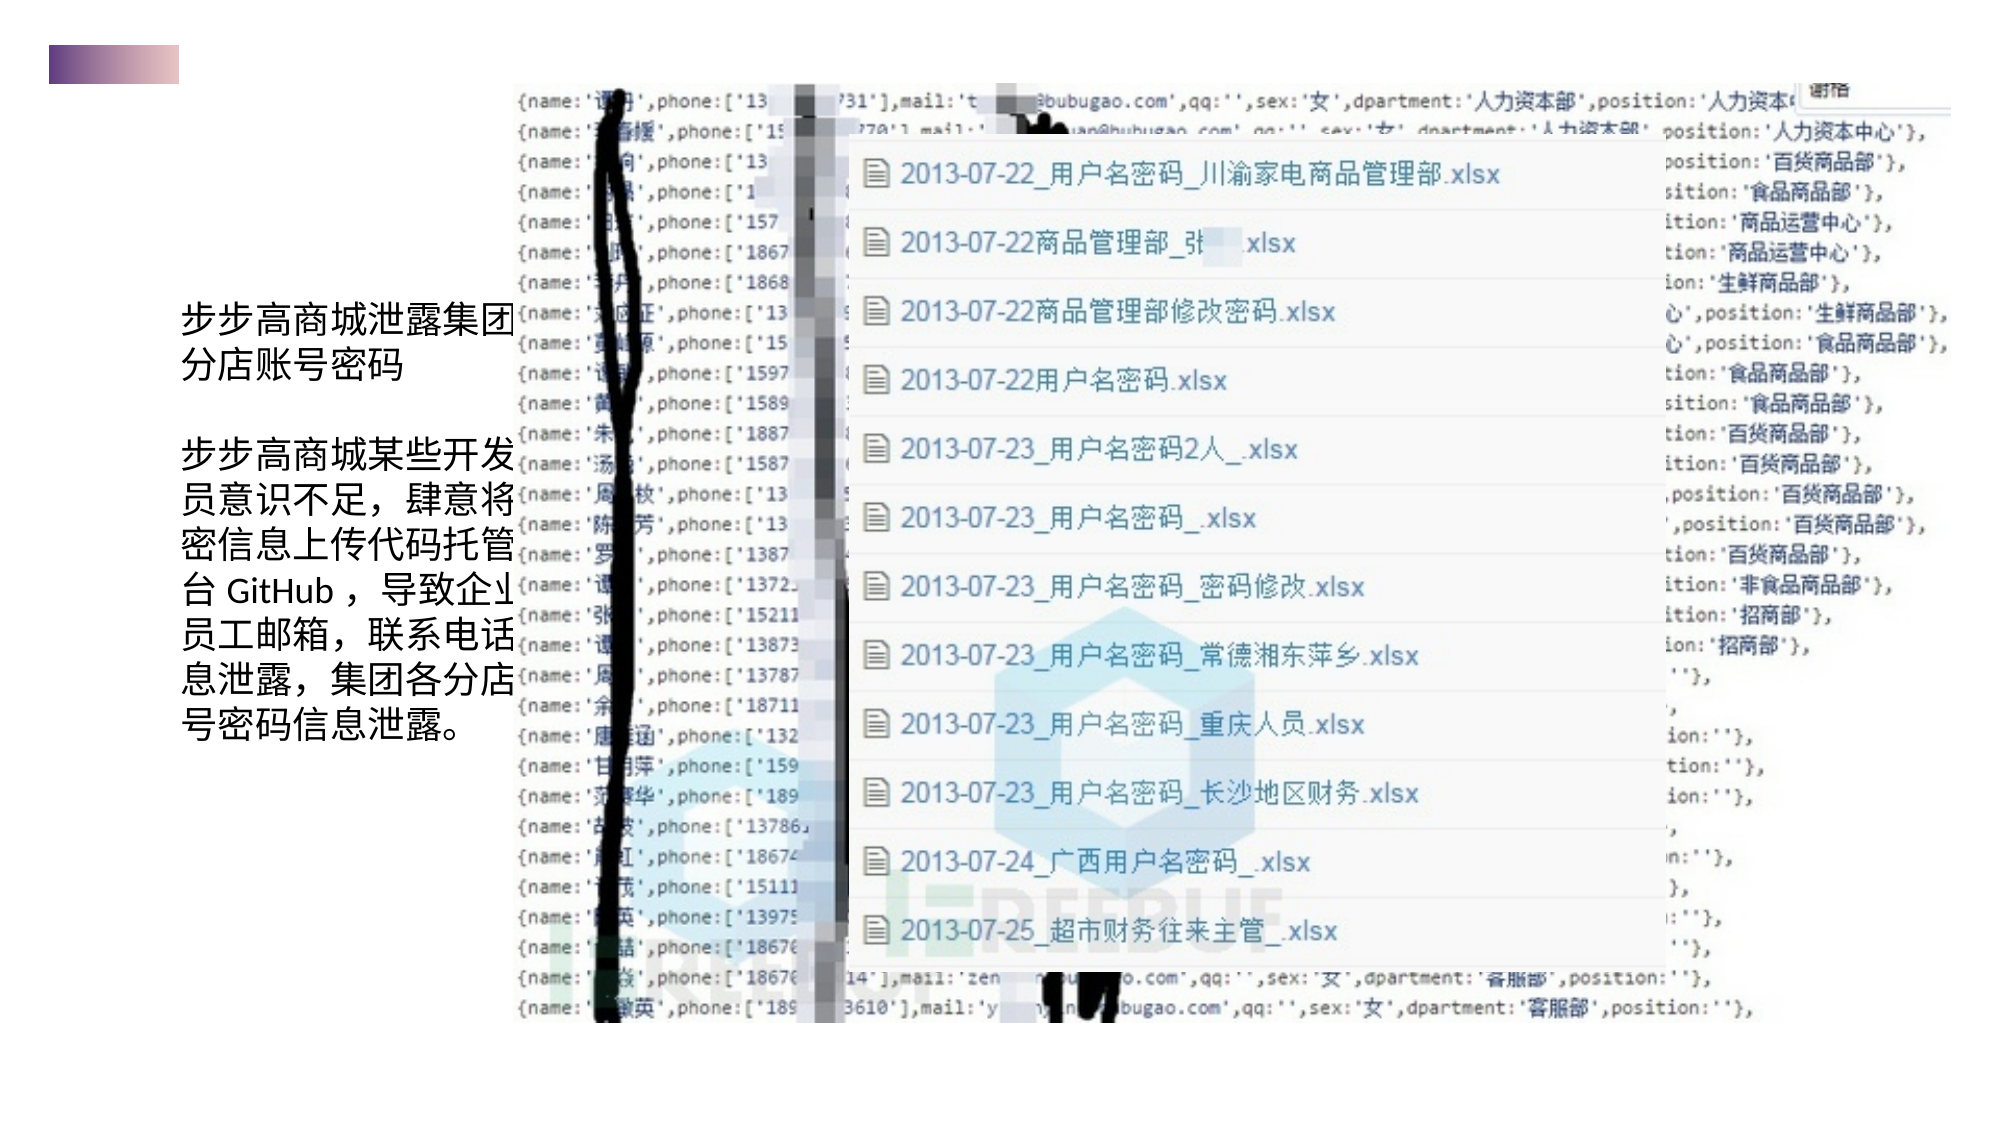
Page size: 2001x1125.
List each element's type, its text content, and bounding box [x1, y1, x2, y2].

text_box 步步高商城泄露集团各分店账号密码 步步高商城某些开发人员意识不足，肆意将机密信息上传代码托管平台GitHub，导致企业员工邮箱，联系电话信息泄露，集团各分店账号密码信息泄露。 [165, 288, 512, 753]
text_box [48, 45, 180, 84]
picture [512, 83, 1951, 1023]
